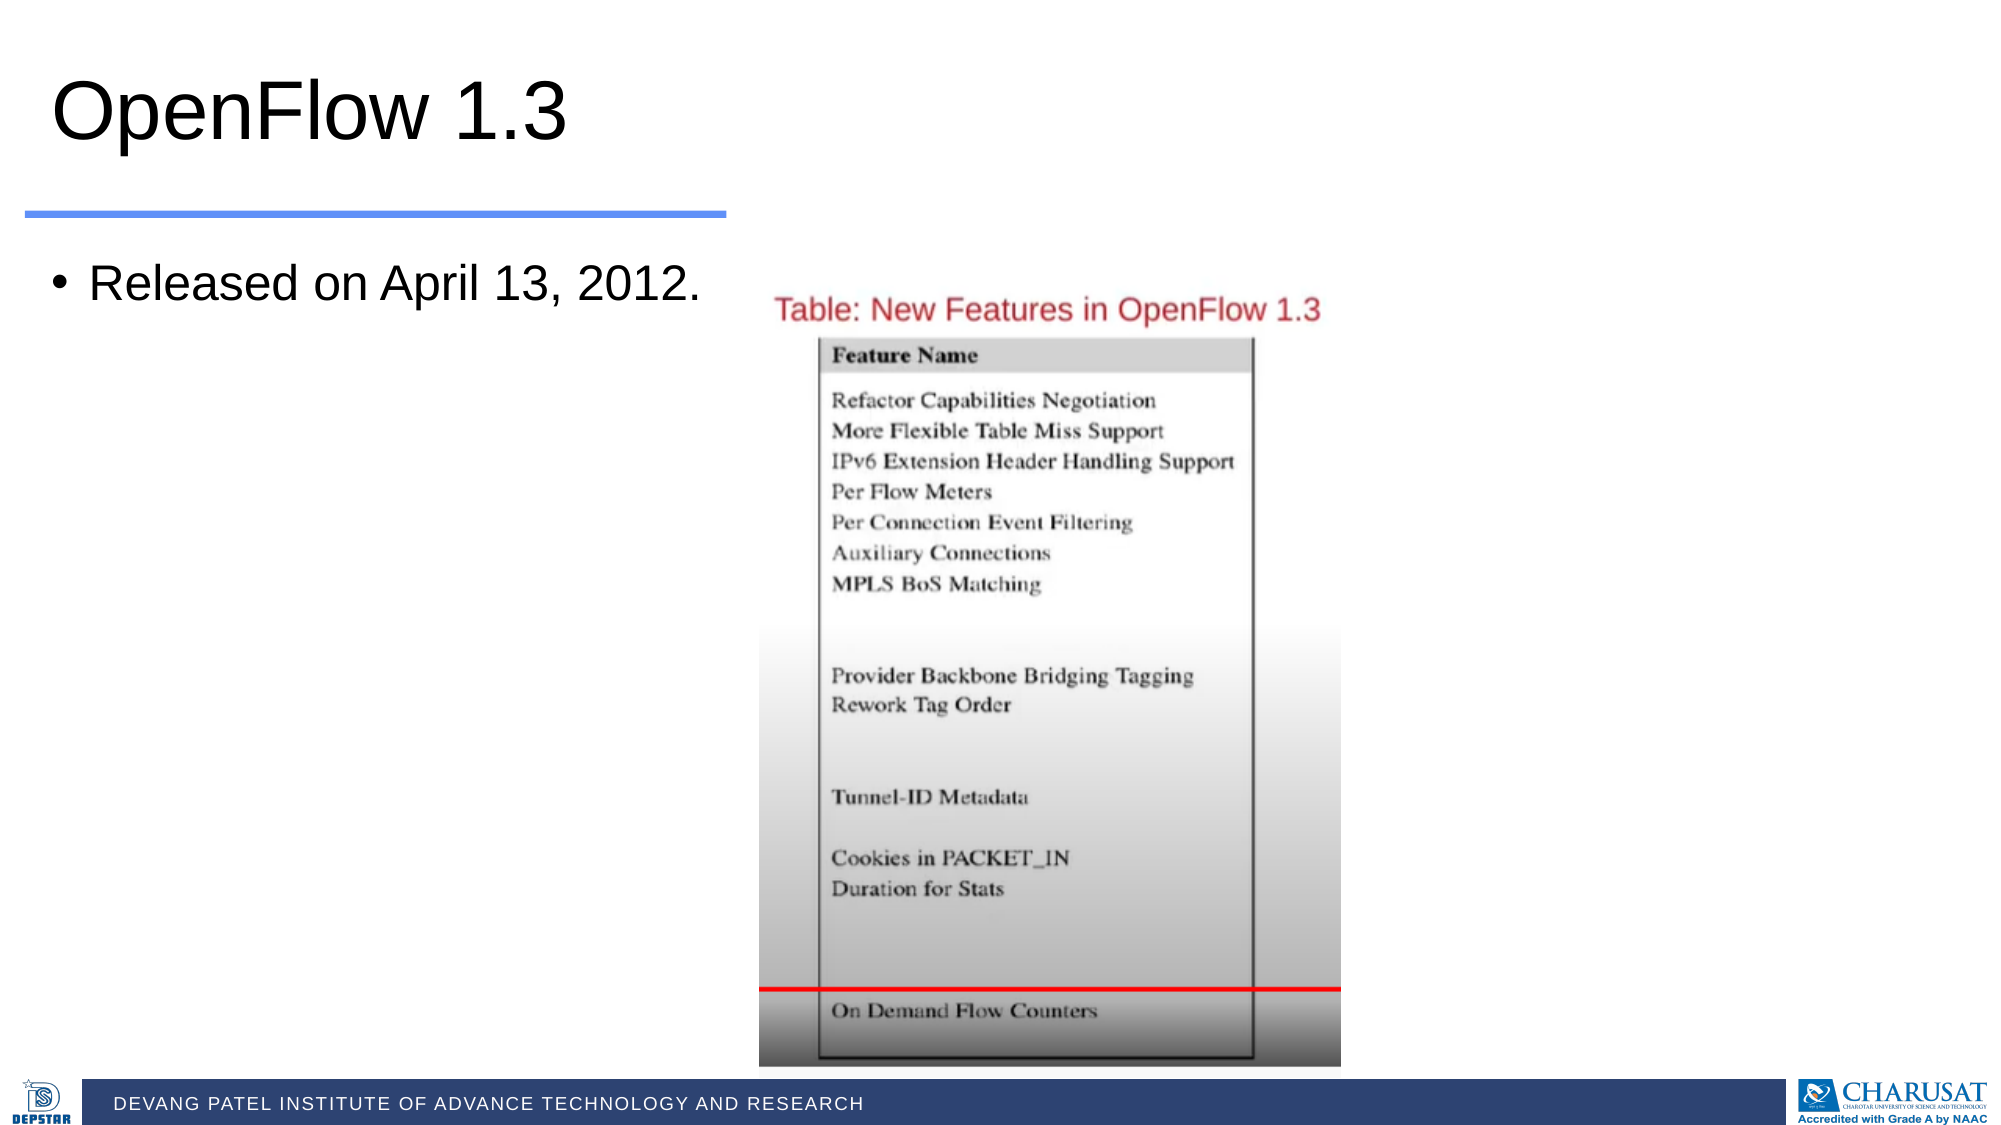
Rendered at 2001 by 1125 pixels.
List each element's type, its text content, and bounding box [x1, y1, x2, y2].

picture [12, 1079, 71, 1124]
picture [1798, 1079, 1987, 1125]
list Released on April 13, 2012. [36, 249, 1966, 1023]
list OpenFlow 1.3 [36, 60, 1966, 166]
picture [759, 275, 1341, 1078]
